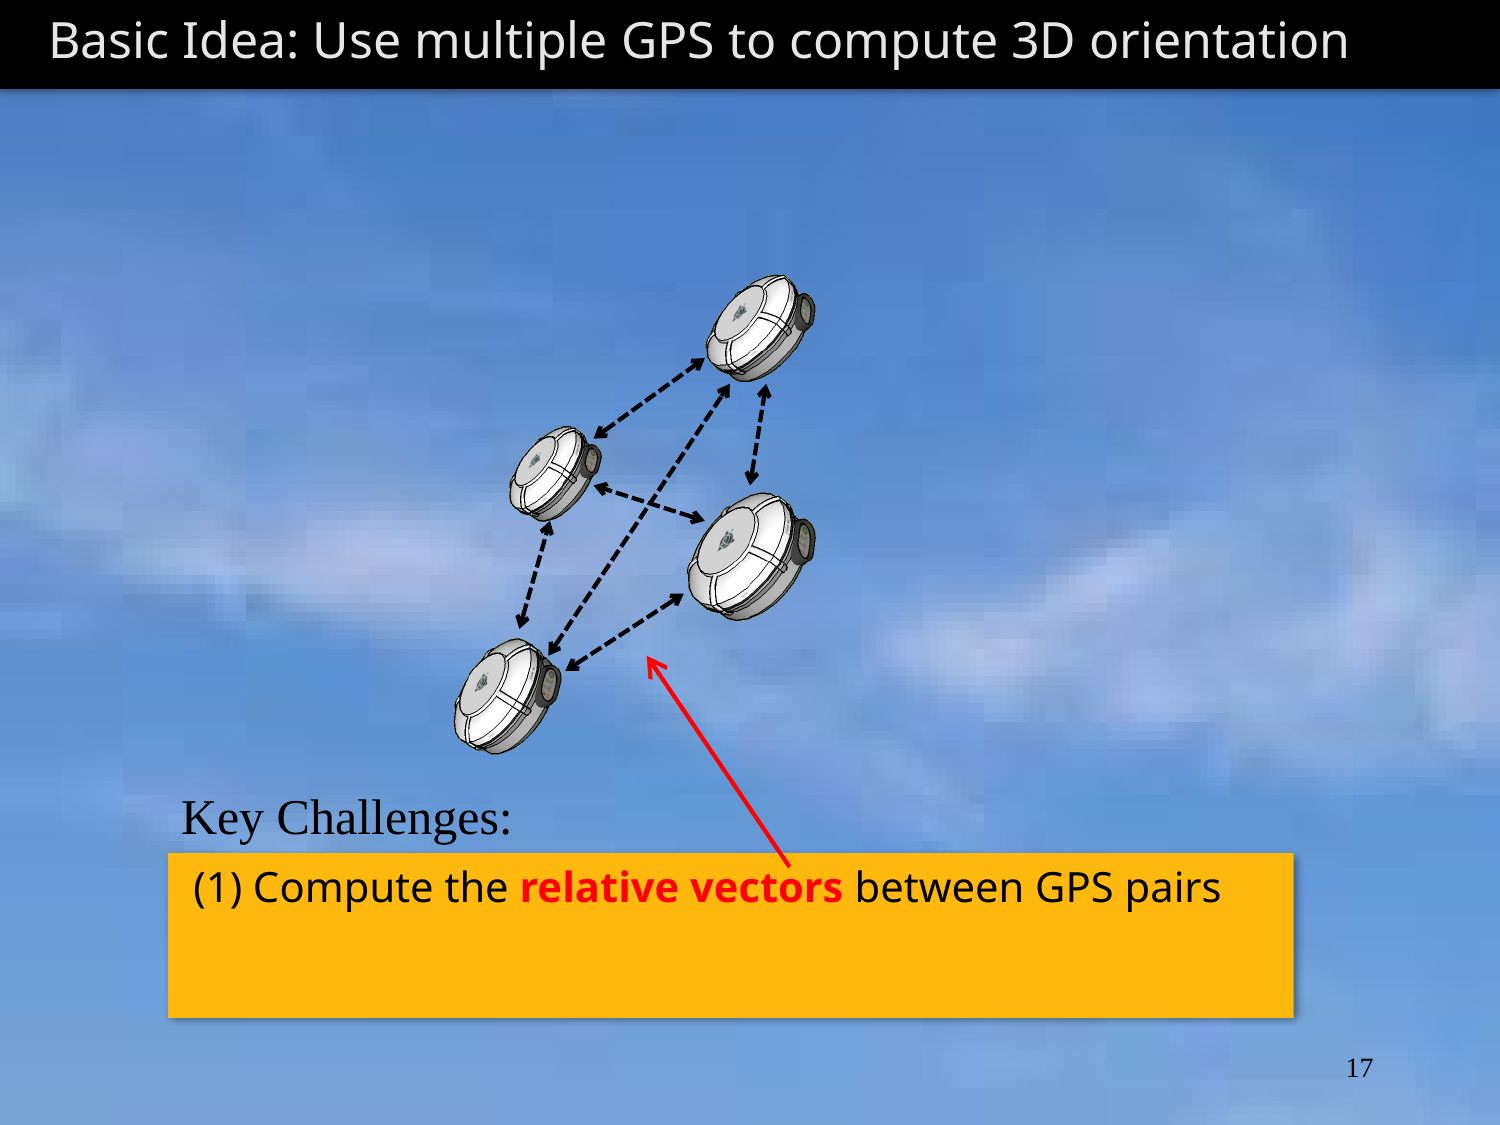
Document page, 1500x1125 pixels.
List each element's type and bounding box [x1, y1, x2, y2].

text_box [0, 0, 1500, 90]
text_box [519, 357, 767, 672]
picture [0, 90, 1500, 1125]
text_box [612, 689, 825, 834]
